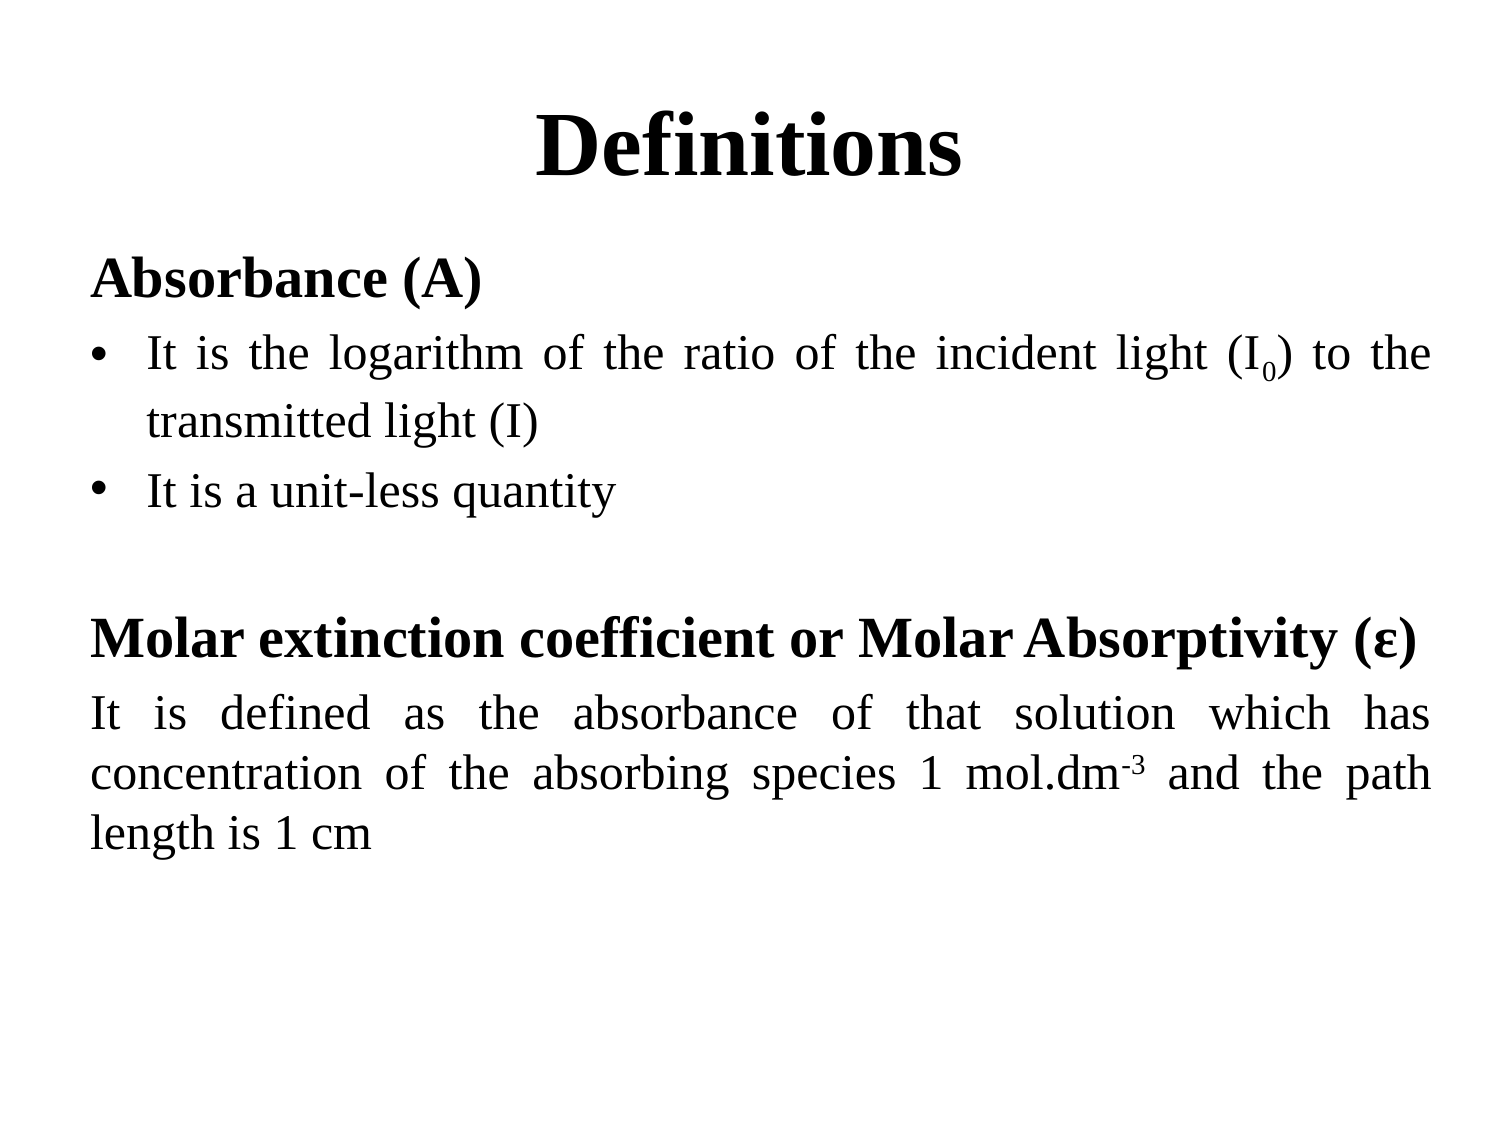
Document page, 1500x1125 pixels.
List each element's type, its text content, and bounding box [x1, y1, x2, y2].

title Definitions [75, 45, 1425, 231]
list Absorbance (A) It is the logarithm of the ratio of the incident light (I0) to the transmitted light (I) It is a unit-less quantity Molar extinction coefficient or Molar Absorptivity (ε) It is defined as the absorbance of that solution which has concentration of the absorbing species 1 mol.dm-3 and the path length is 1 cm [75, 231, 1447, 975]
